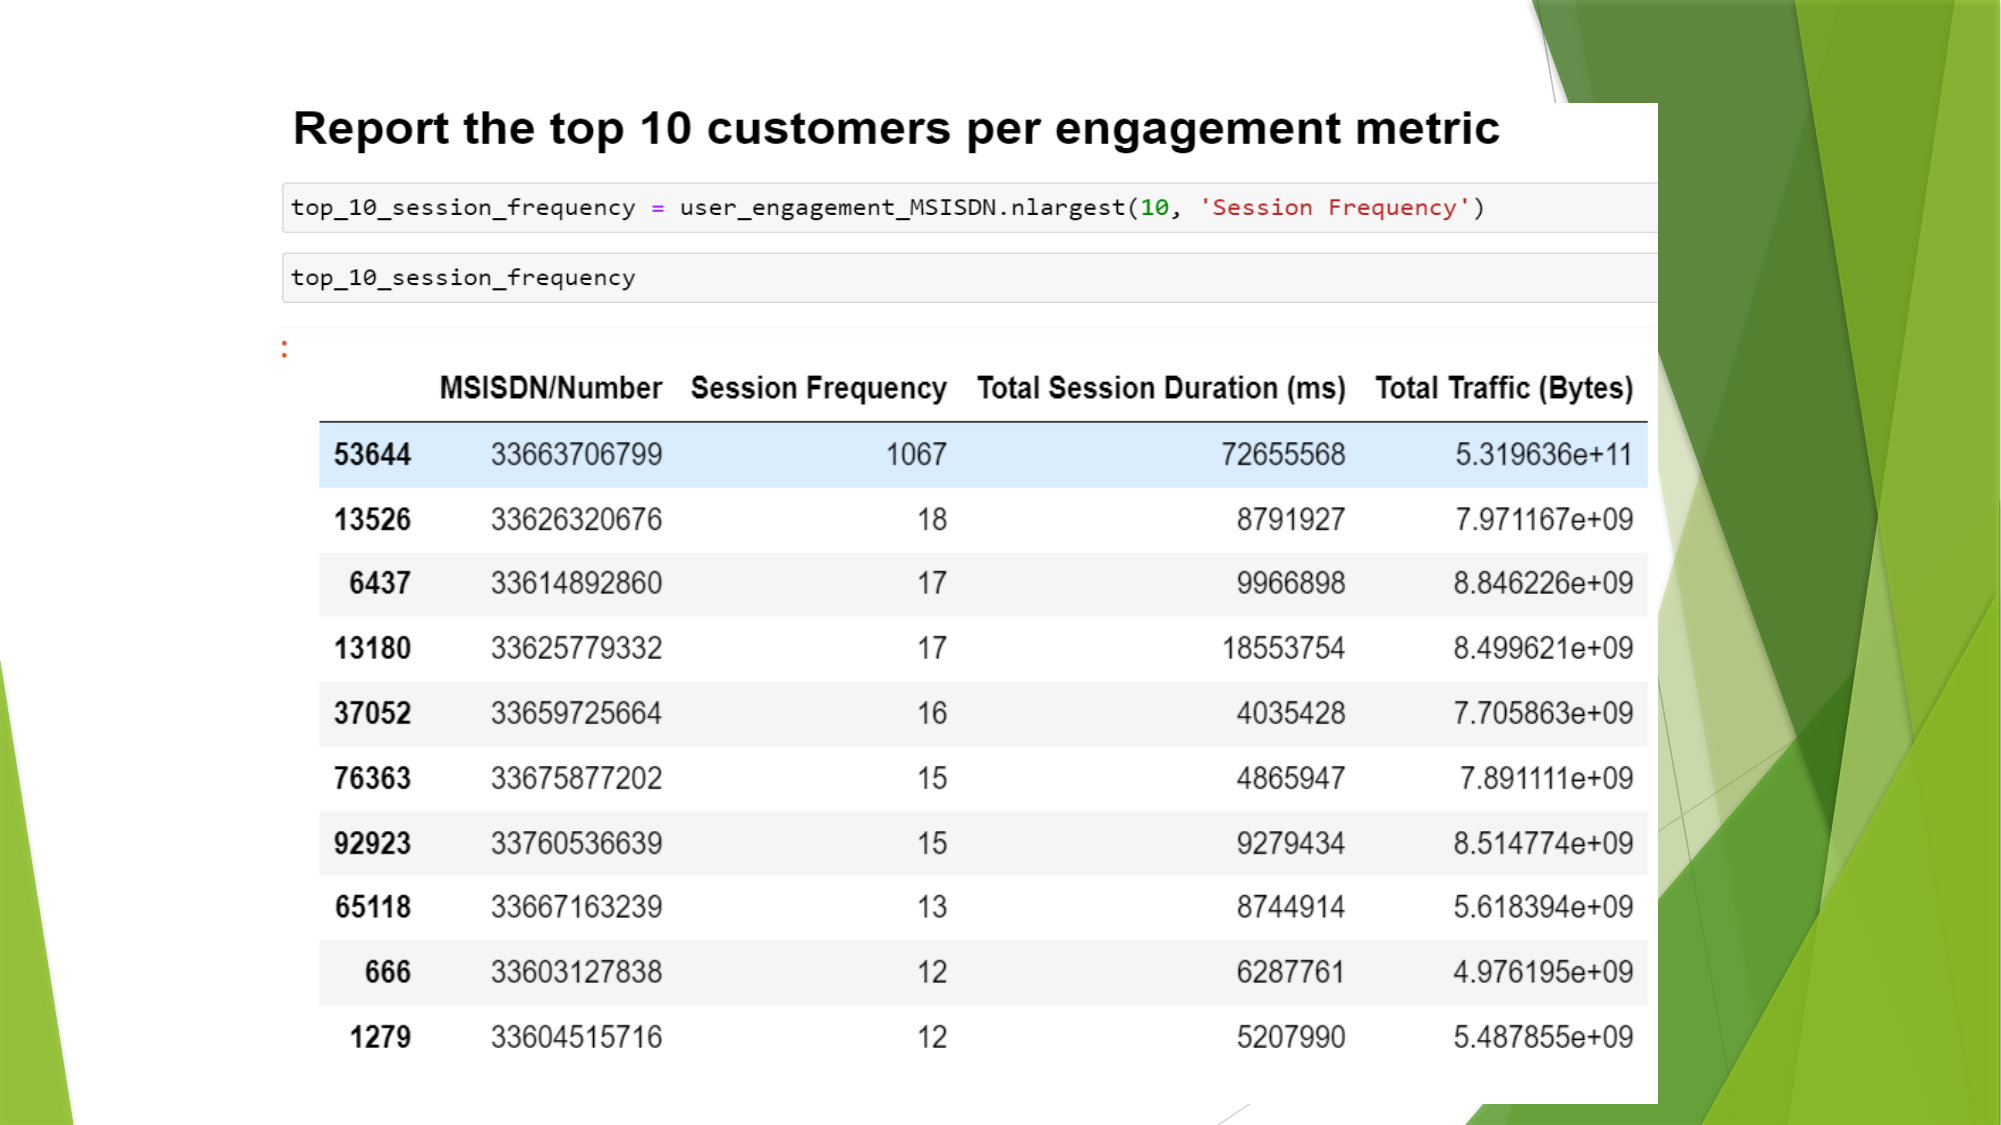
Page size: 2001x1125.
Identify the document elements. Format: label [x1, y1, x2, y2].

picture [279, 103, 1659, 1105]
